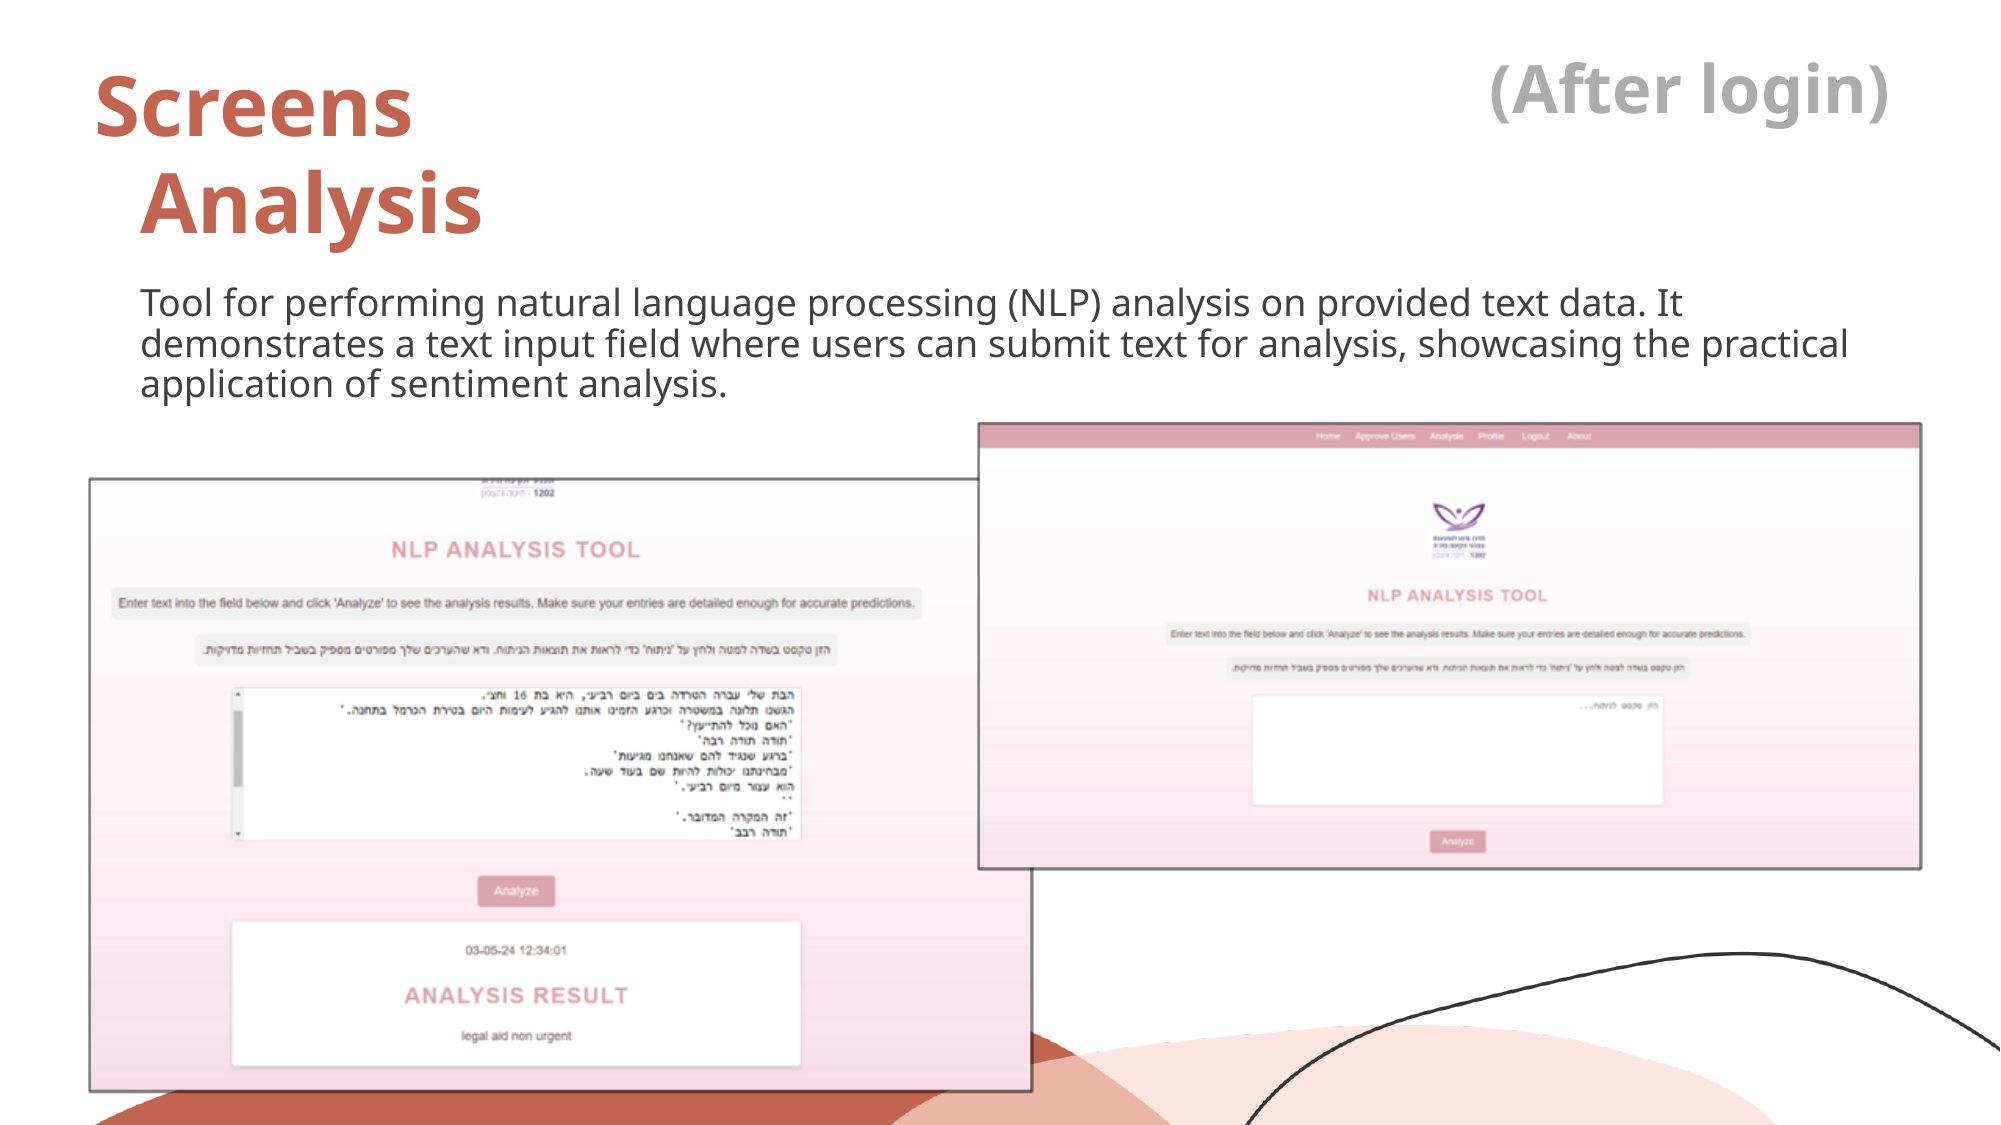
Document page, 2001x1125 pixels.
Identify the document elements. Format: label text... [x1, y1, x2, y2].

list Tool for performing natural language processing (NLP) analysis on provided text data. It demonstrates a text input field where users can submit text for analysis, showcasing the practical application of sentiment analysis. [1037, 885, 1921, 971]
title Analysis [125, 243, 1921, 350]
text_box (After login) [1474, 47, 1966, 243]
list Tool for performing natural language processing (NLP) analysis on provided text data. It demonstrates a text input field where users can submit text for analysis, showcasing the practical application of sentiment analysis. [125, 350, 1921, 468]
text_box Screens [79, 56, 1875, 252]
picture [7, 422, 2000, 1125]
